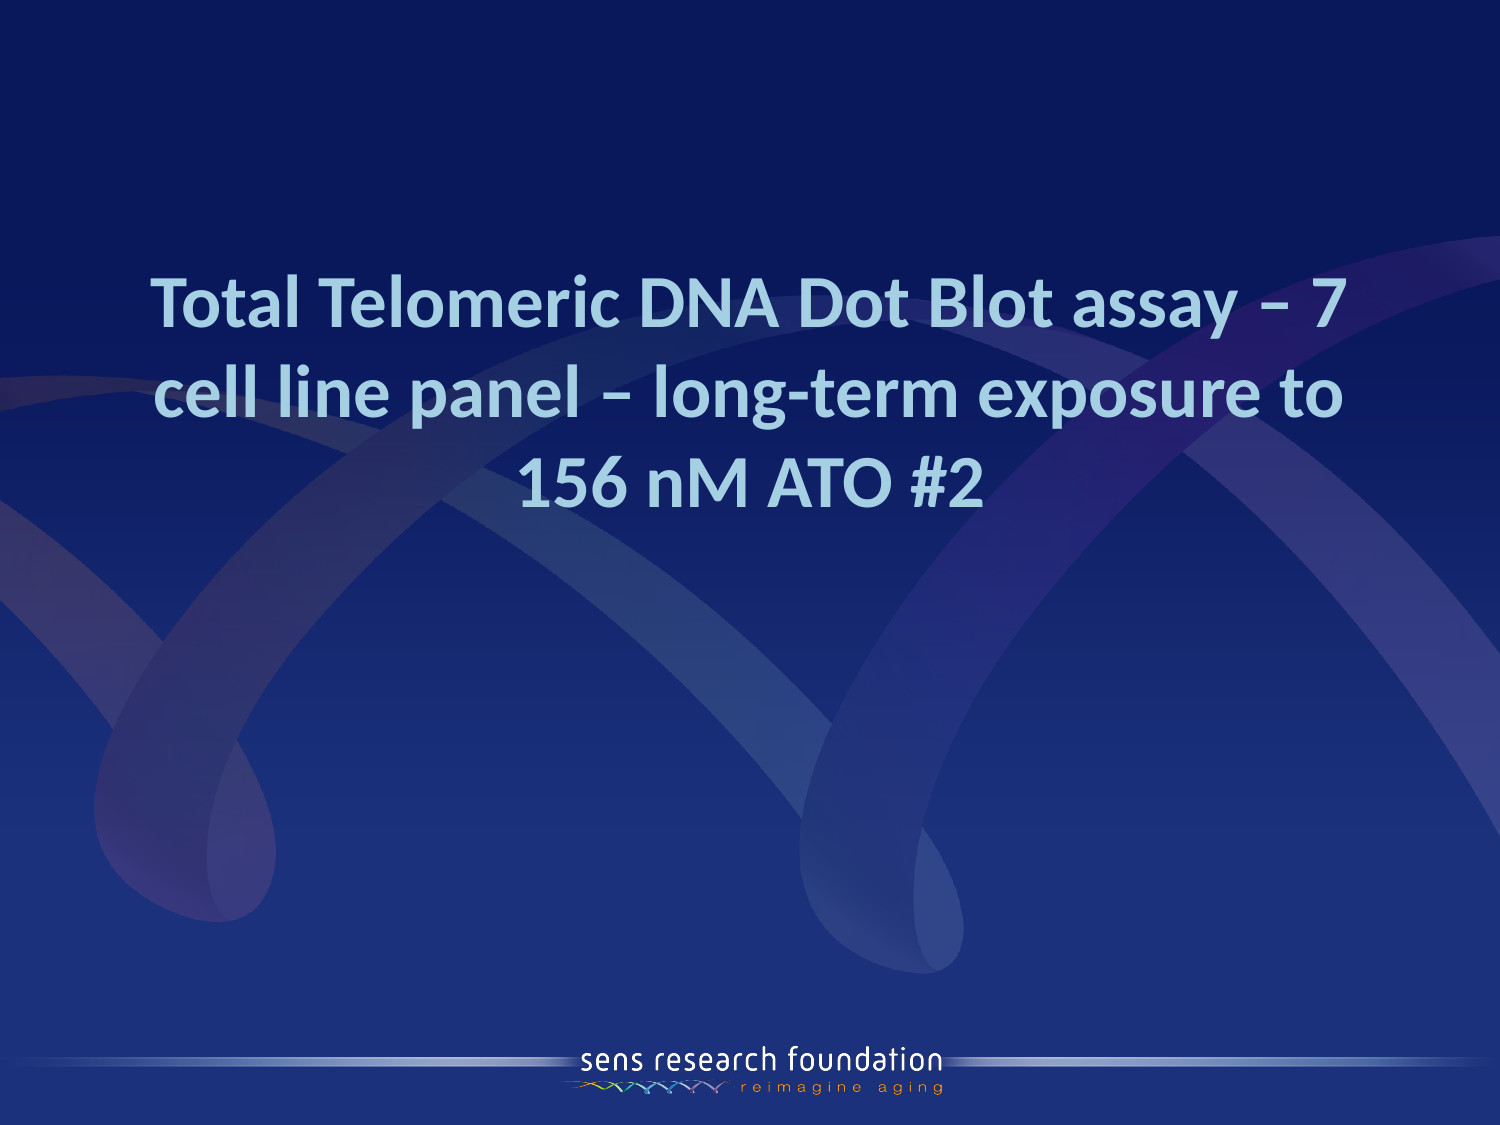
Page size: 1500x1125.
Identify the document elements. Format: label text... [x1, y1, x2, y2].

title Total Telomeric DNA Dot Blot assay – 7 cell line panel – long-term exposure to 156 nM ATO #2 [112, 240, 1388, 714]
picture [0, 0, 1500, 1123]
